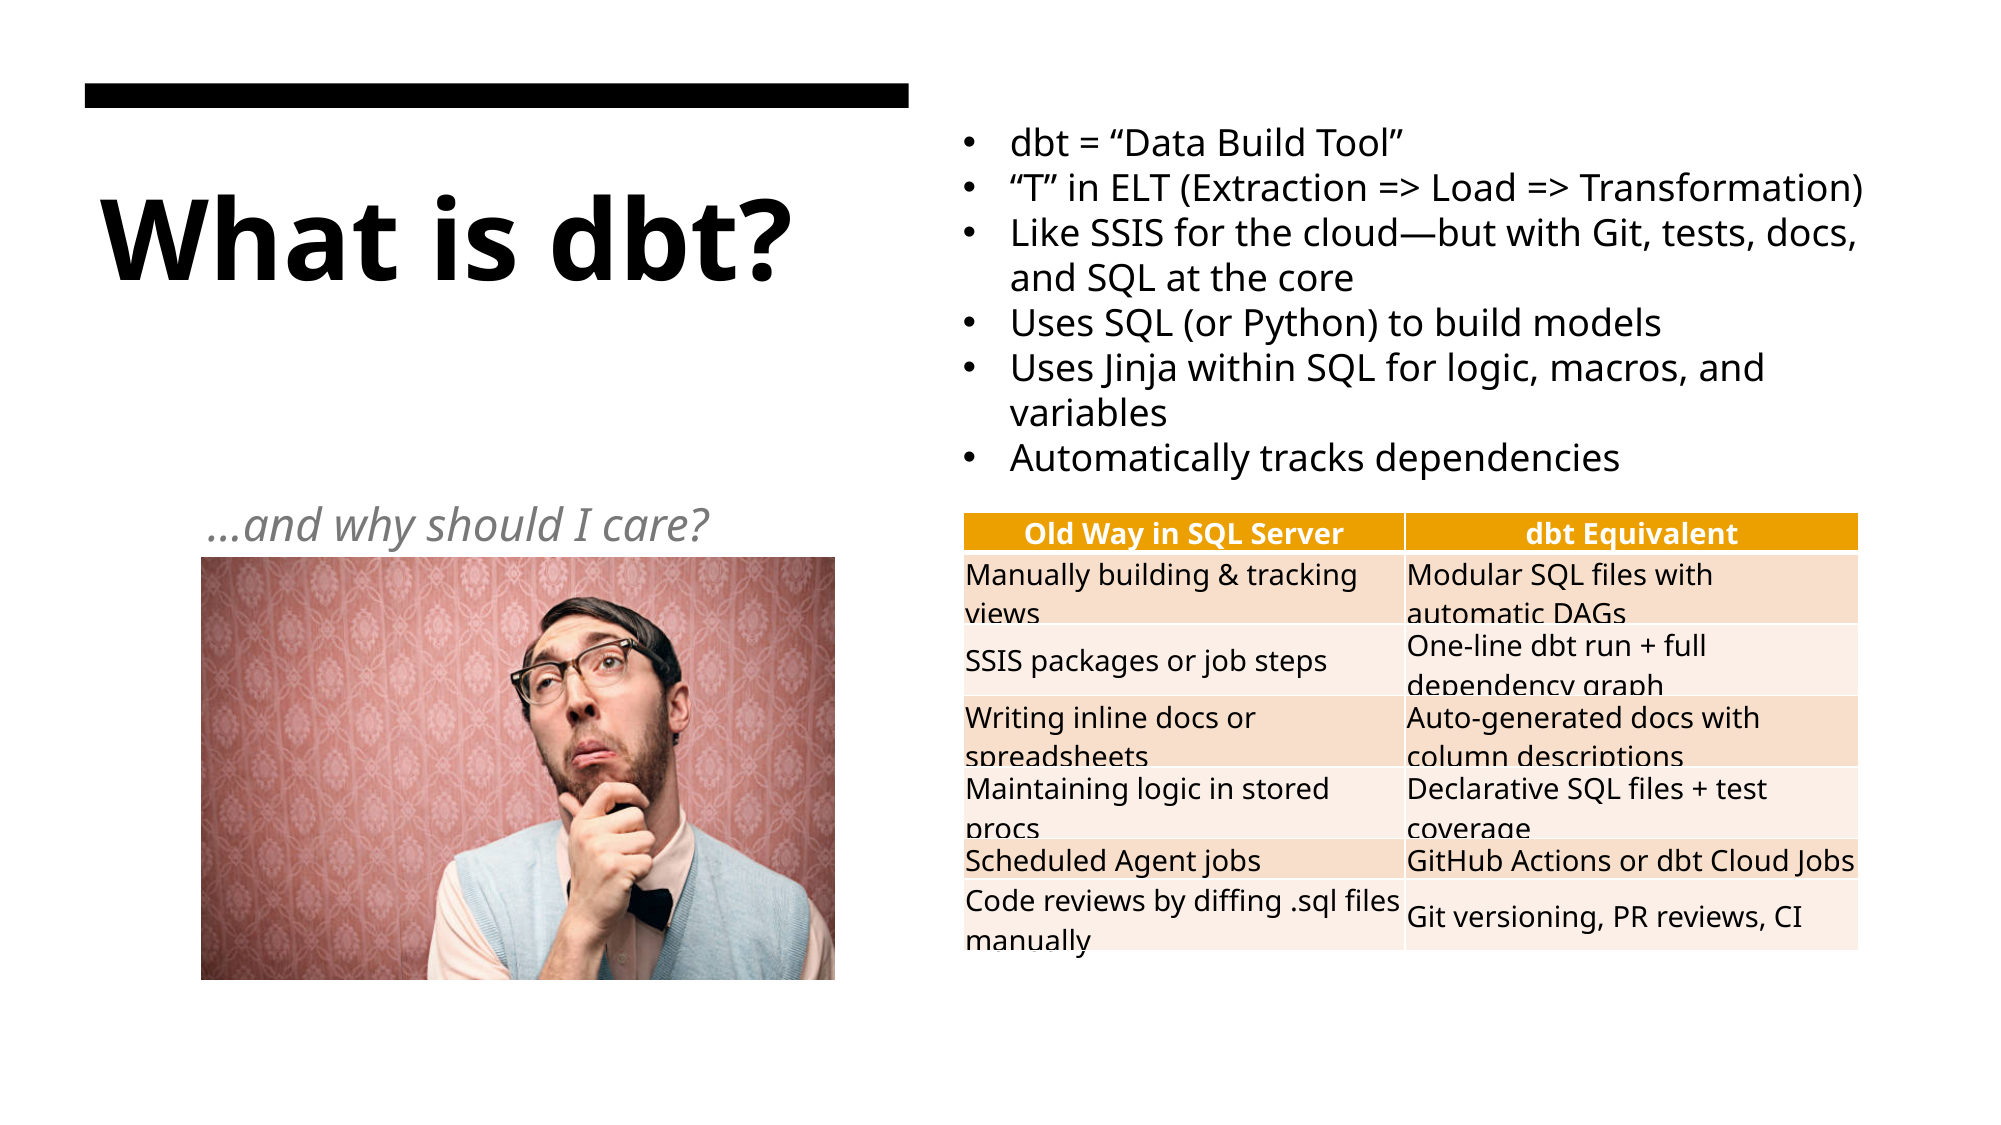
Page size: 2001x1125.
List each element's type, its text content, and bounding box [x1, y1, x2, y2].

table_cell Manually building & tracking views [964, 555, 1404, 623]
table_cell Declarative SQL files + test coverage [1406, 768, 1858, 838]
picture [200, 557, 835, 981]
table_header dbt Equivalent [1406, 513, 1858, 550]
text_box dbt = “Data Build Tool” “T” in ELT (Extraction => Load => Transformation) Like SSIS for the cloud—but with Git, tests, docs, and SQL at the core Uses SQL (or Python) to build models Uses Jinja within SQL for logic, macros, and variables Automatically tracks dependencies [948, 111, 1915, 487]
table_cell GitHub Actions or dbt Cloud Jobs [1406, 839, 1858, 878]
table_cell One-line dbt run + full dependency graph [1406, 625, 1858, 695]
table_cell Git versioning, PR reviews, CI [1406, 880, 1858, 950]
table_cell Auto-generated docs with column descriptions [1406, 696, 1858, 766]
table_cell Modular SQL files with automatic DAGs [1406, 555, 1858, 623]
table_cell Writing inline docs or spreadsheets [964, 696, 1404, 766]
table_cell Scheduled Agent jobs [964, 839, 1404, 878]
title What is dbt? [85, 160, 909, 332]
table_header Old Way in SQL Server [964, 513, 1404, 550]
list …and why should I care? [192, 379, 909, 558]
table_cell SSIS packages or job steps [964, 625, 1404, 695]
table_cell Code reviews by diffing .sql files manually [964, 880, 1404, 950]
table_cell Maintaining logic in stored procs [964, 768, 1404, 838]
